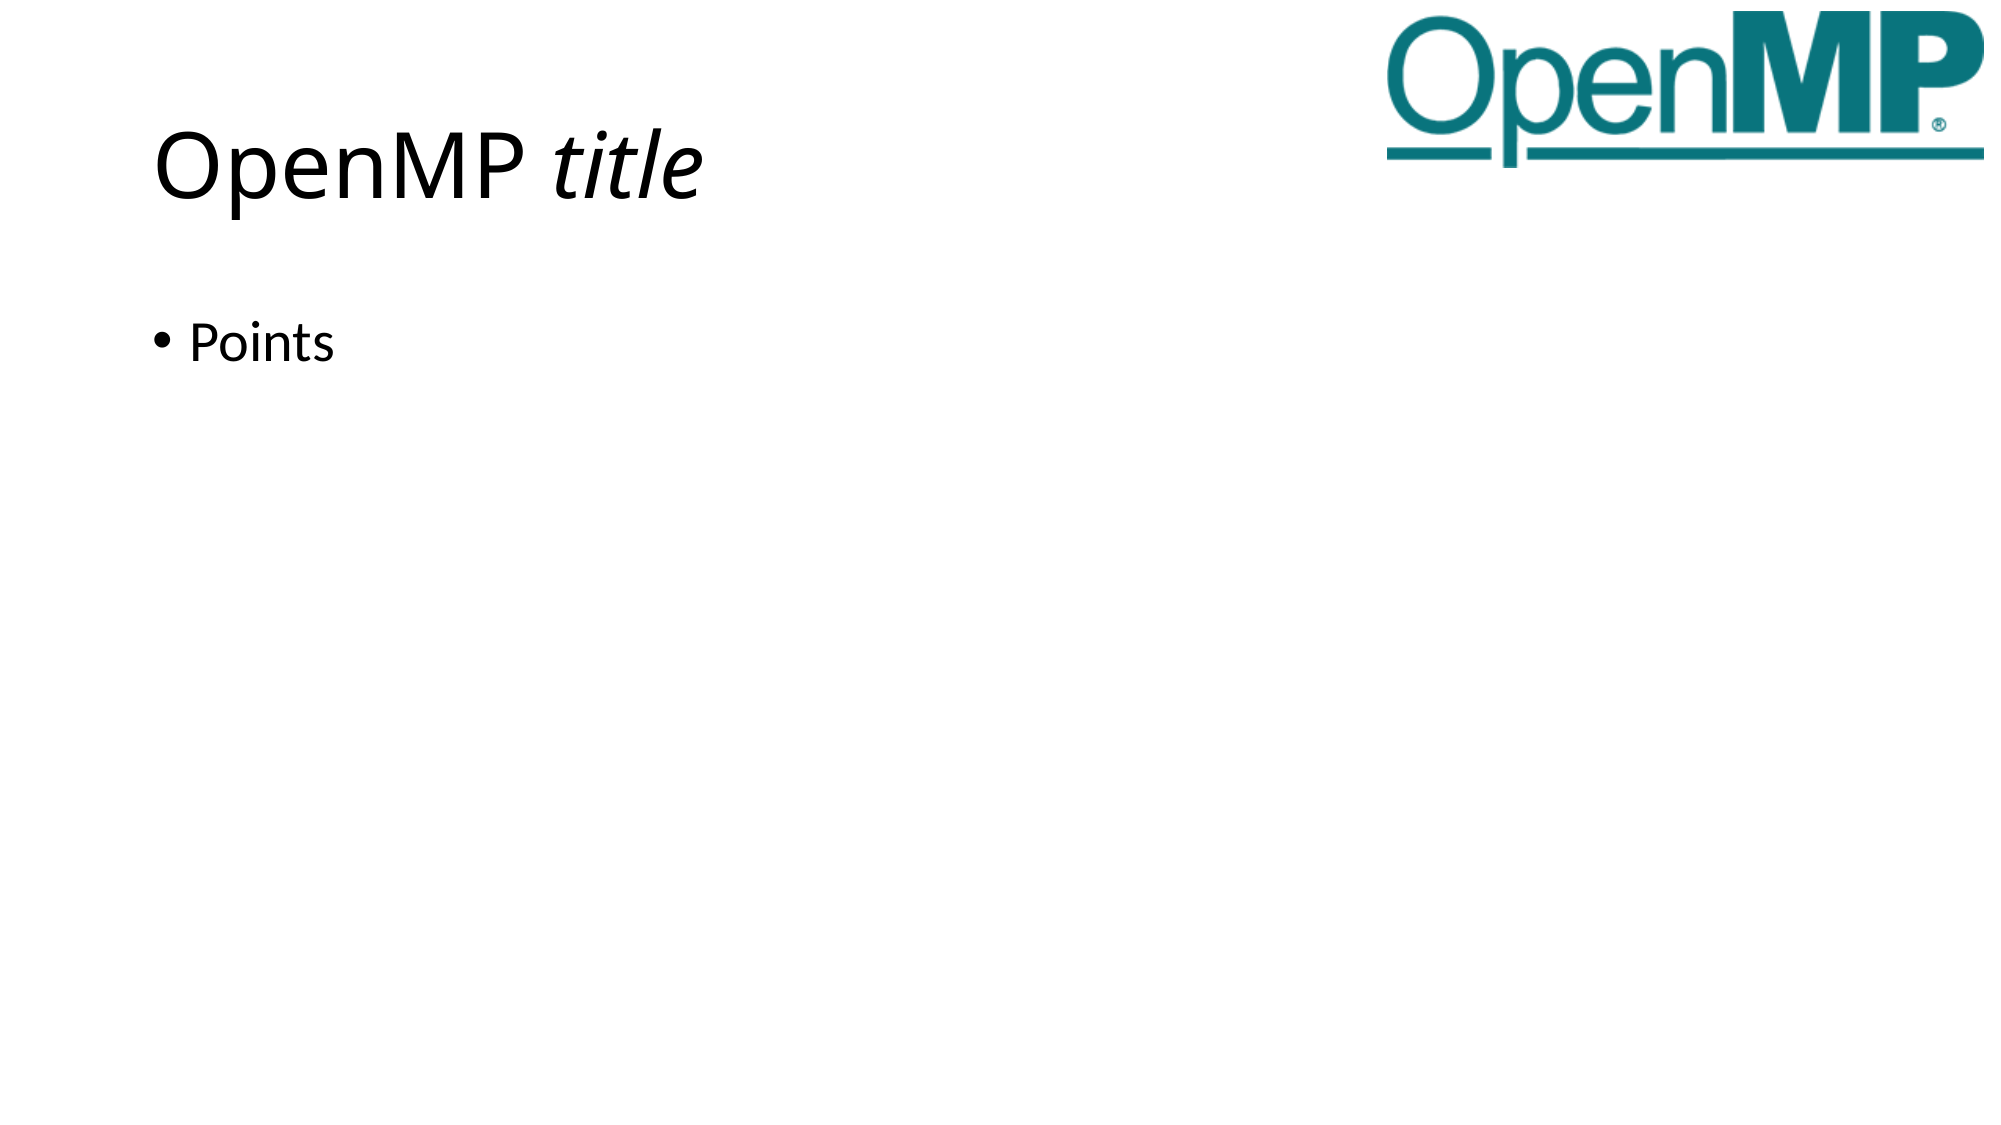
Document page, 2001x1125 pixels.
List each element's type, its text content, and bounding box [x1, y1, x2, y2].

title OpenMP title [137, 59, 1863, 278]
picture [1387, 11, 1984, 168]
list Points [137, 304, 1863, 1018]
